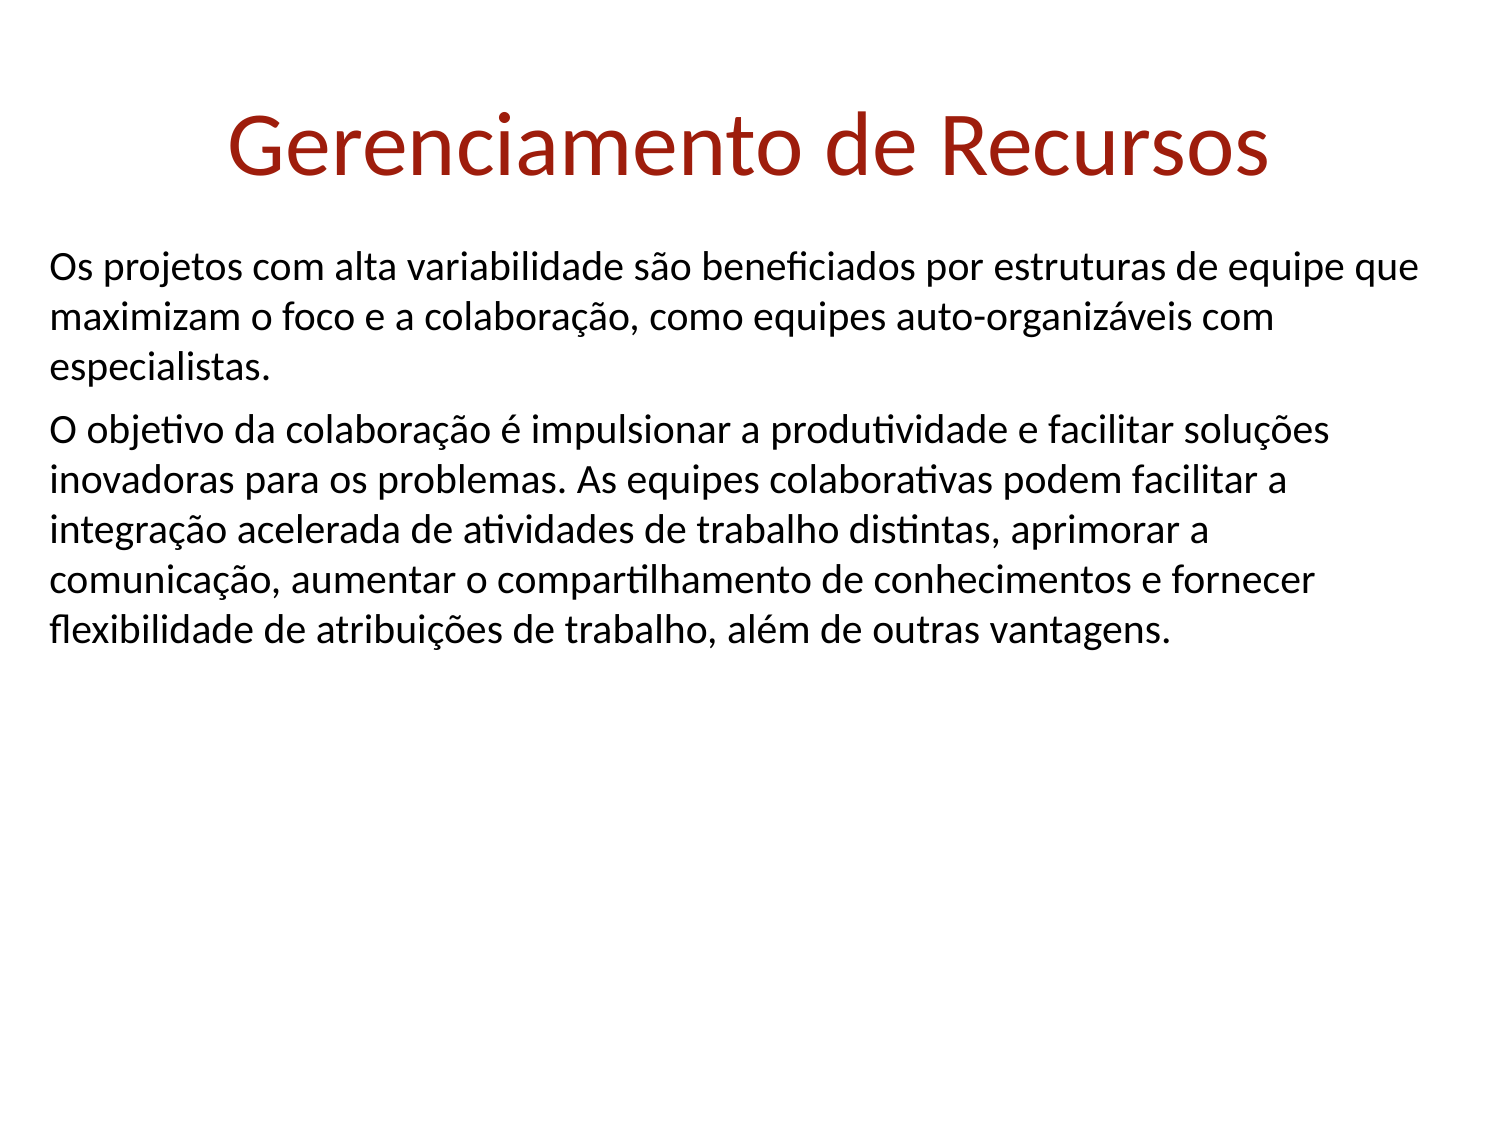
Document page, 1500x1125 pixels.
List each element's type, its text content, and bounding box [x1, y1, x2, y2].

title Gerenciamento de Recursos [75, 45, 1425, 231]
list Os projetos com alta variabilidade são beneficiados por estruturas de equipe que maximizam o foco e a colaboração, como equipes auto-organizáveis com especialistas. O objetivo da colaboração é impulsionar a produtividade e facilitar soluções inovadoras para os problemas. As equipes colaborativas podem facilitar a integração acelerada de atividades de trabalho distintas, aprimorar a comunicação, aumentar o compartilhamento de conhecimentos e fornecer flexibilidade de atribuições de trabalho, além de outras vantagens. [34, 231, 1460, 1069]
